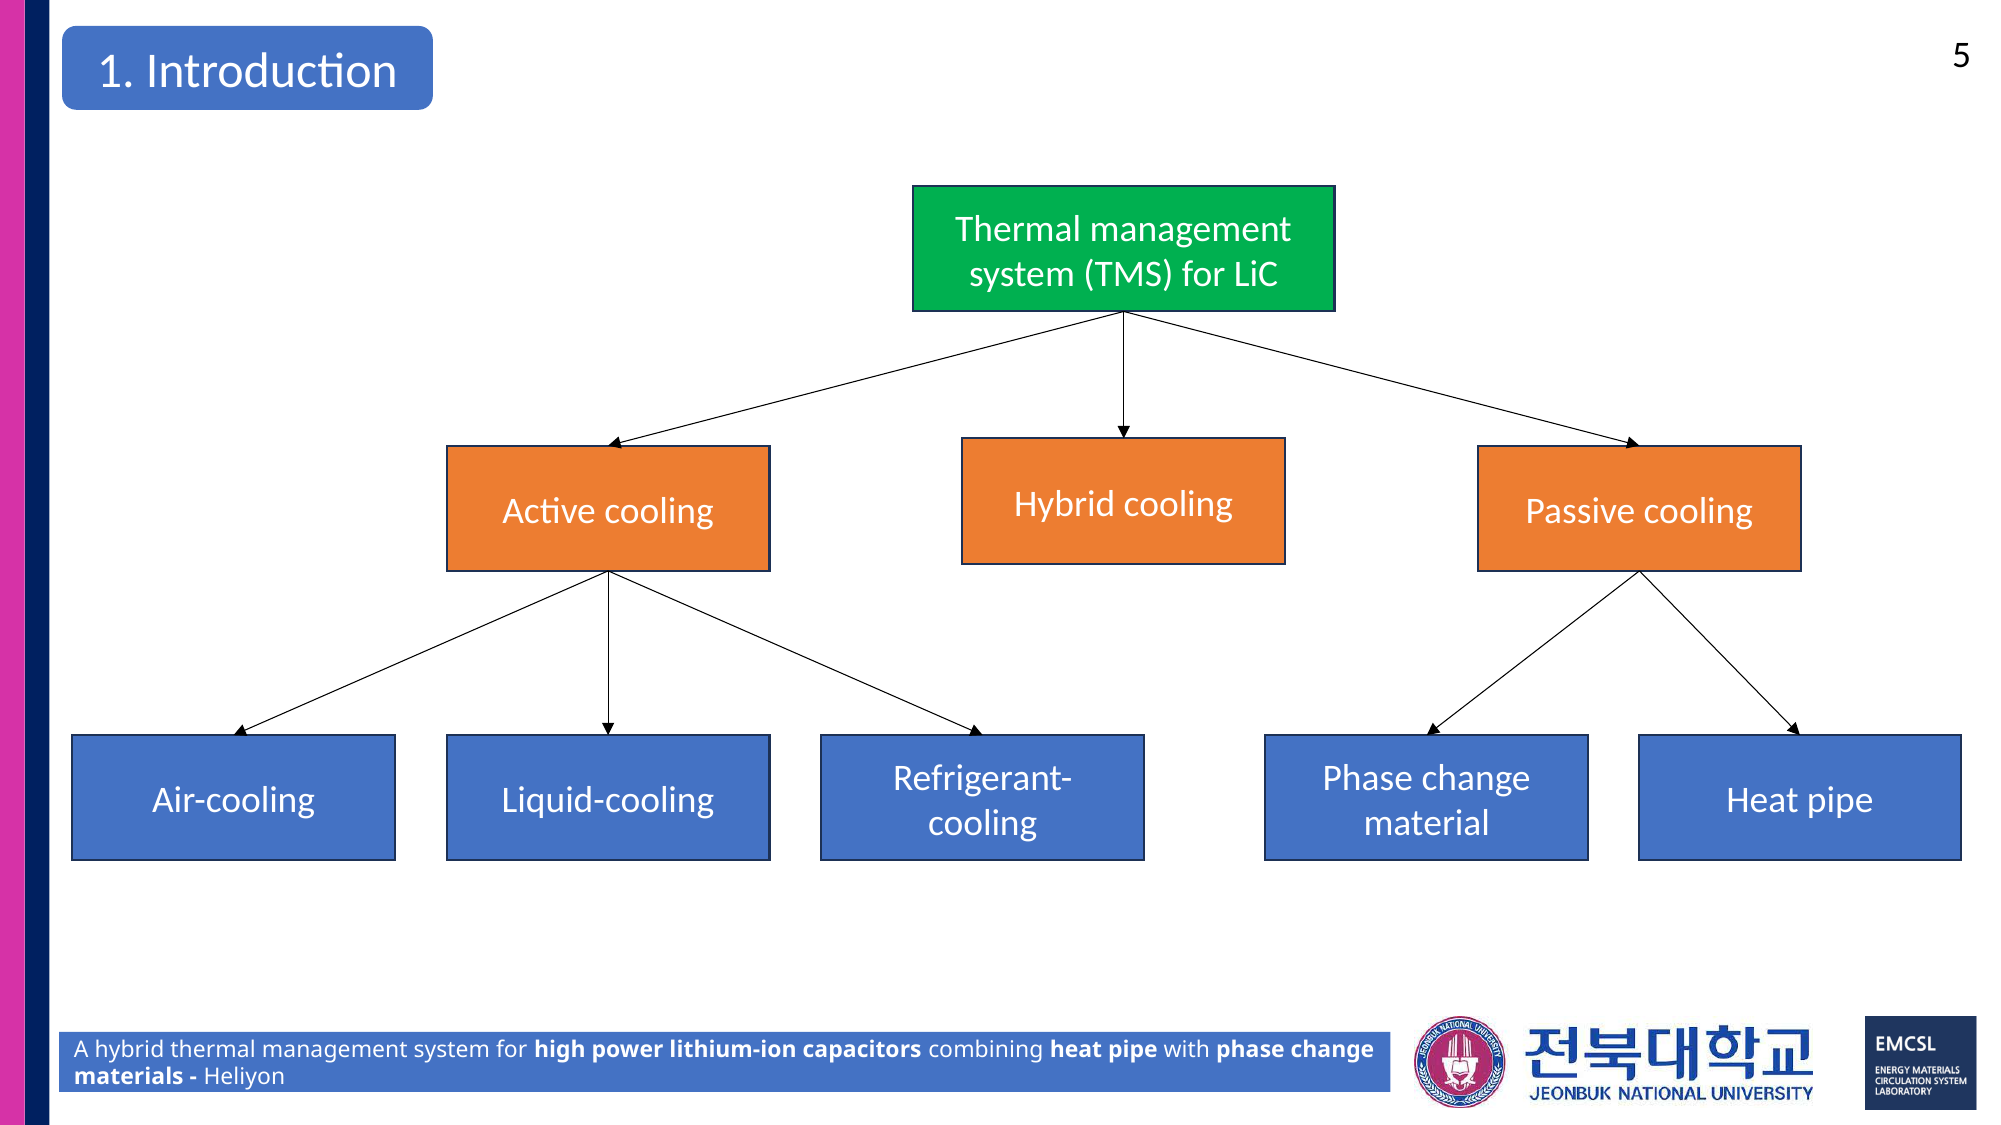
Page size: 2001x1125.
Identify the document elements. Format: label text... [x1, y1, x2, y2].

text_box 1. Introduction [61, 24, 434, 111]
text_box Air-cooling [71, 734, 233, 861]
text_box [233, 186, 1962, 861]
text_box [26, 0, 50, 1125]
footer A hybrid thermal management system for high power lithium-ion capacitors combining heat pipe with phase change materials - Heliyon [59, 1031, 1391, 1092]
picture [1865, 1016, 1977, 1110]
text_box [0, 0, 26, 1125]
slide_number 5 [1910, 22, 1986, 83]
